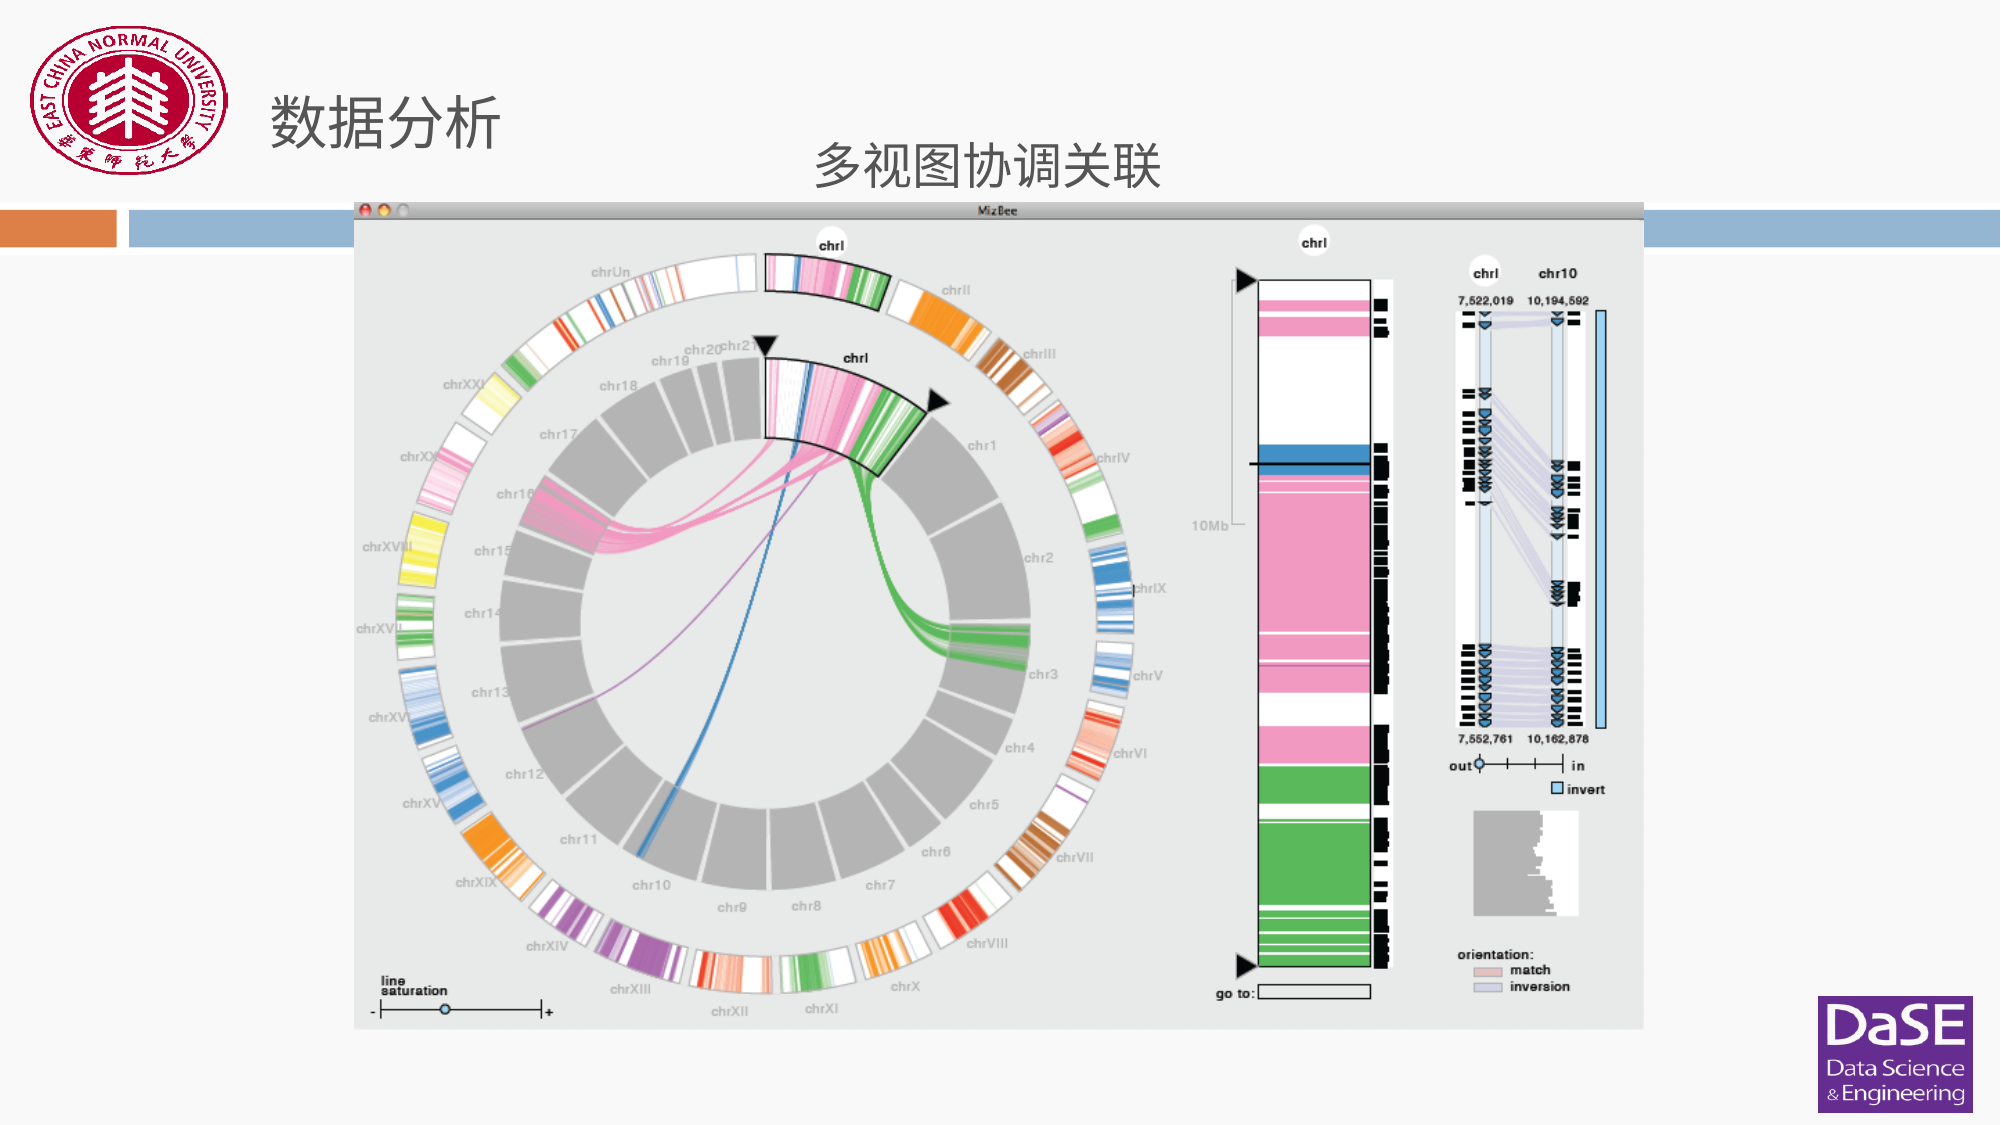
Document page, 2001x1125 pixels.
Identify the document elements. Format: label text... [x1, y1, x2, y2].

text_box 数据分析 [254, 79, 518, 164]
picture [1818, 996, 1973, 1113]
picture [30, 26, 228, 175]
picture [354, 202, 1644, 1030]
text_box 多视图协调关联 [797, 127, 1178, 202]
